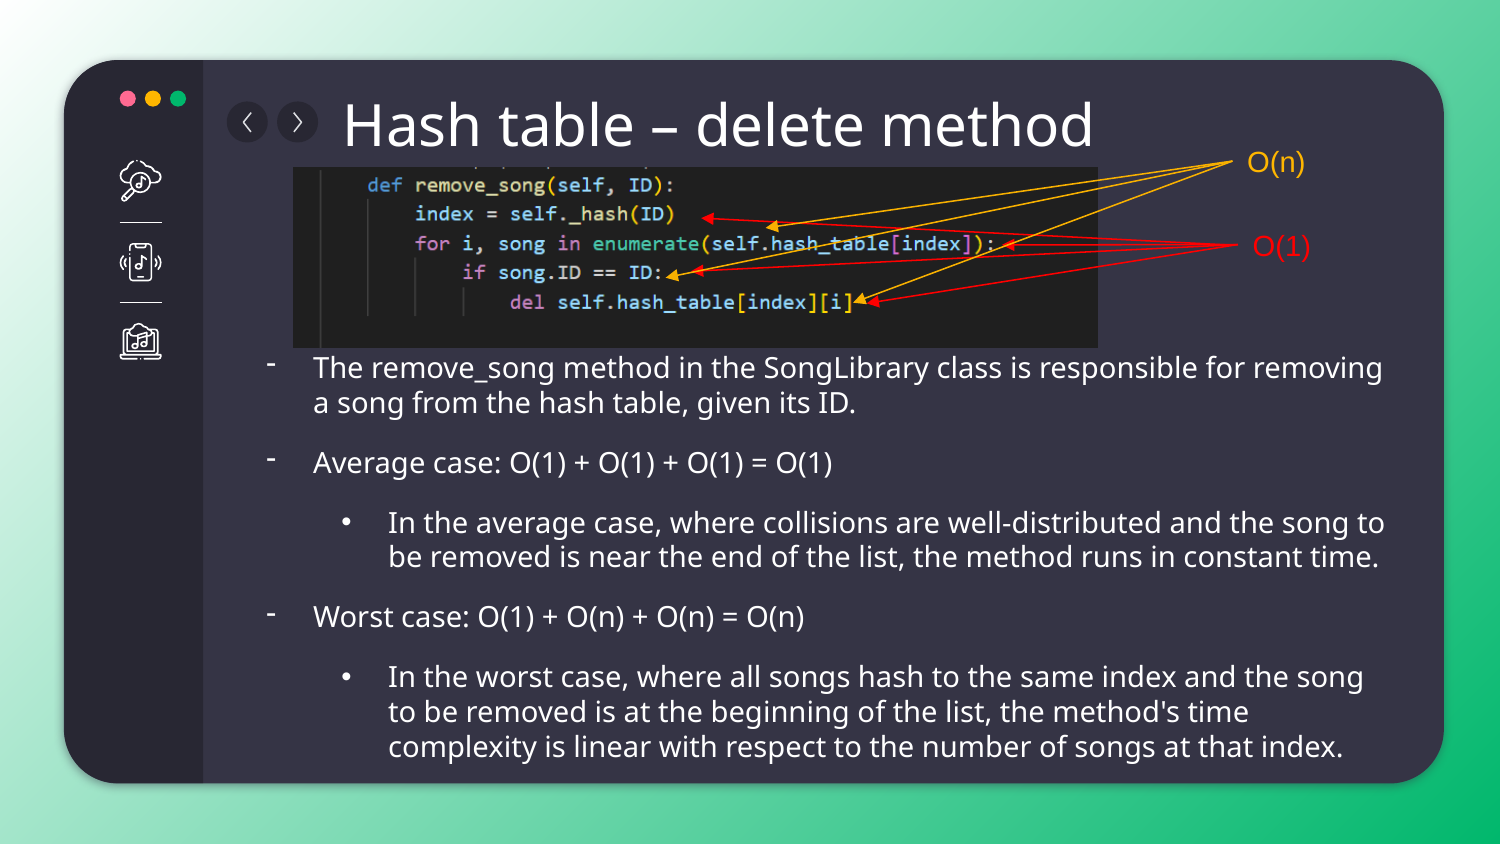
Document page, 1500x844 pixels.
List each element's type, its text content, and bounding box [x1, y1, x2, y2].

text_box O(1) [1238, 219, 1327, 270]
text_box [118, 90, 319, 360]
text_box O(n) [1232, 136, 1322, 186]
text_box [852, 161, 1233, 303]
picture [319, 166, 1098, 349]
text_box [665, 161, 850, 278]
title Hash table – delete method [327, 88, 1382, 167]
subtitle The remove_song method in the SongLibrary class is responsible for removing a song from the hash table, given its ID. Average case: O(1) + O(1) + O(1) = O(1) In the average case, where collisions are well-distributed and the song to be removed is near the end of the list, the method runs in constant time. Worst case: O(1) + O(n) + O(n) = O(n) In the worst case, where all songs hash to the same index and the song to be removed is at the beginning of the list, the method's time complexity is linear with respect to the number of songs at that index. [251, 349, 1407, 432]
